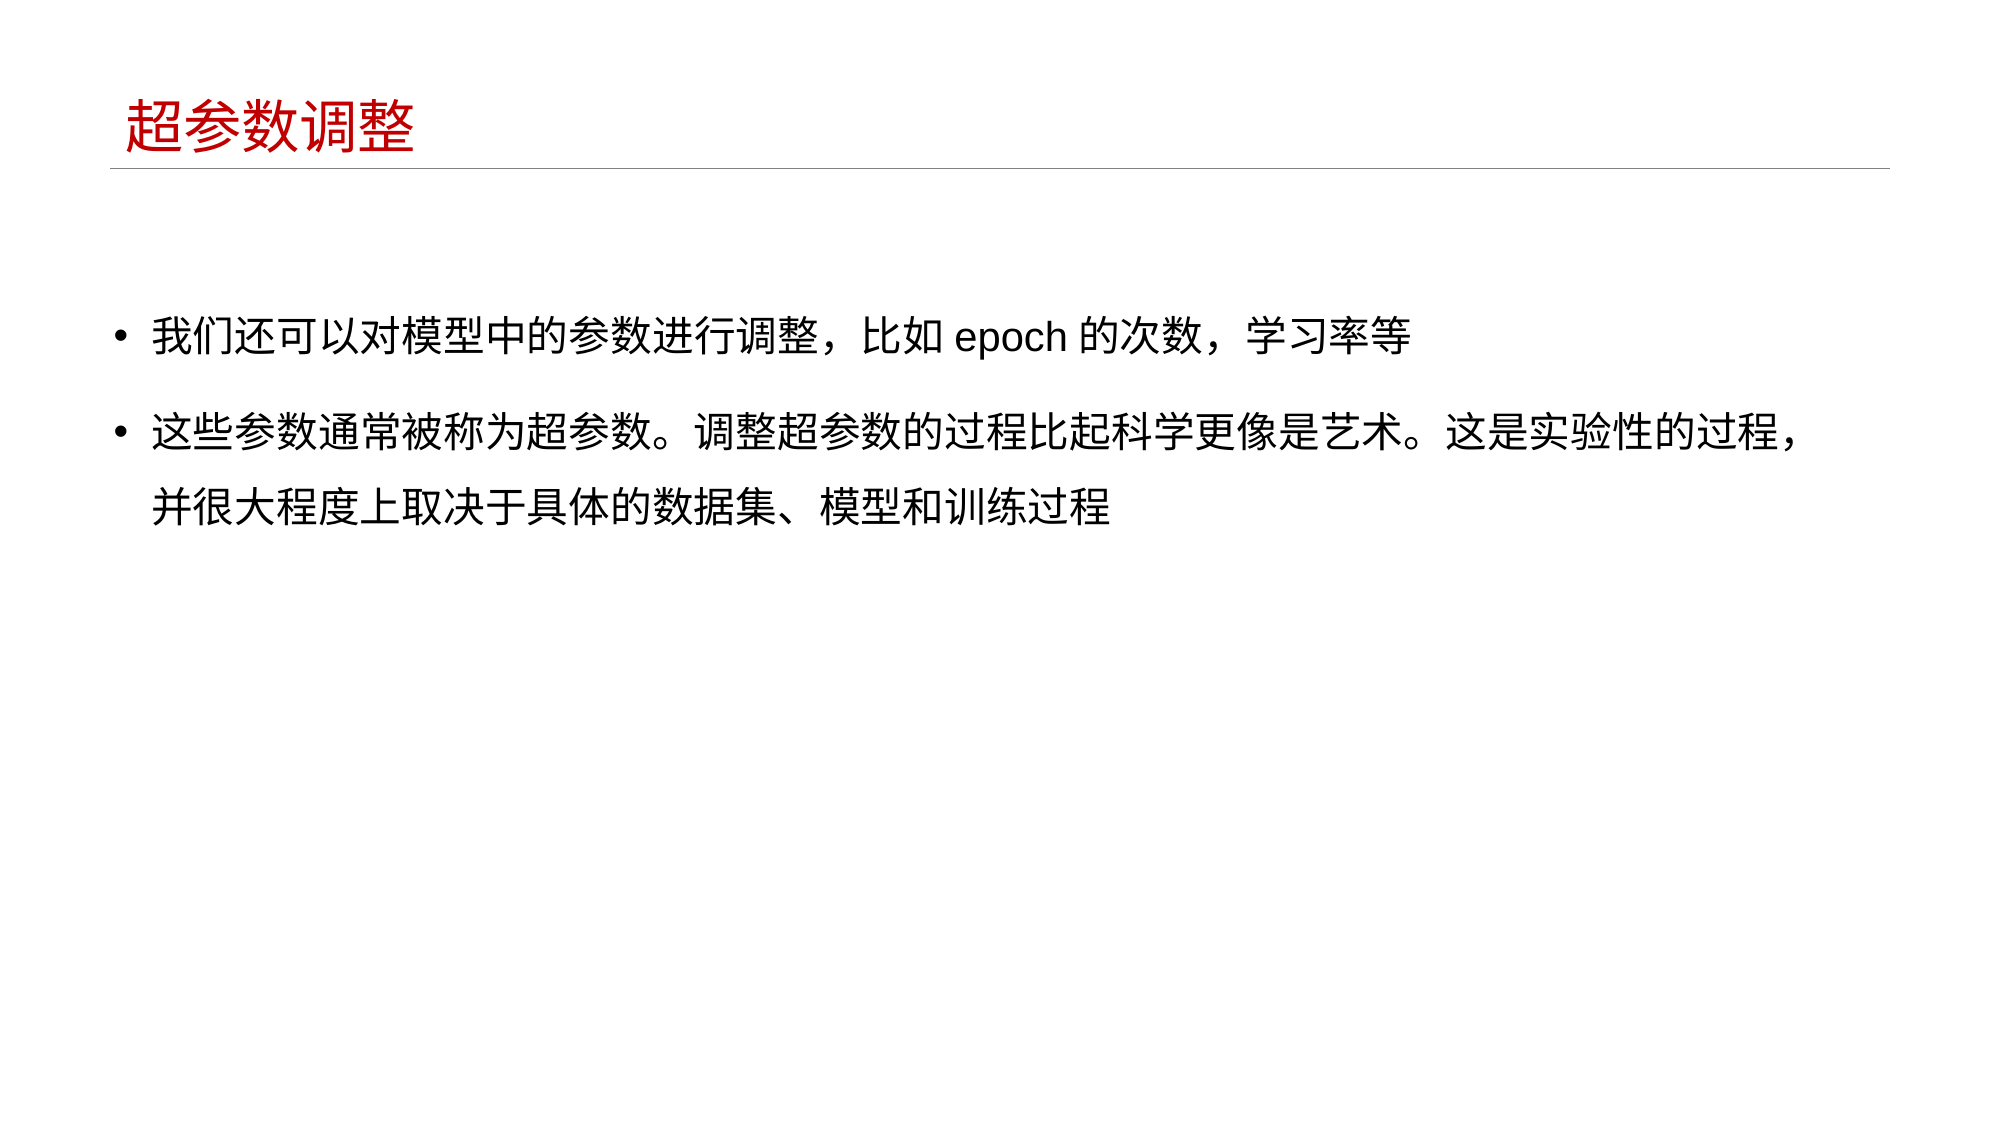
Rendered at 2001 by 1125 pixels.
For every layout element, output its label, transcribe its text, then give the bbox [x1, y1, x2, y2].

title 超参数调整 [109, 0, 1890, 169]
list 我们还可以对模型中的参数进行调整，比如epoch的次数，学习率等 这些参数通常被称为超参数。调整超参数的过程比起科学更像是艺术。这是实验性的过程，并很大程度上取决于具体的数据集、模型和训练过程 [98, 277, 1824, 1011]
